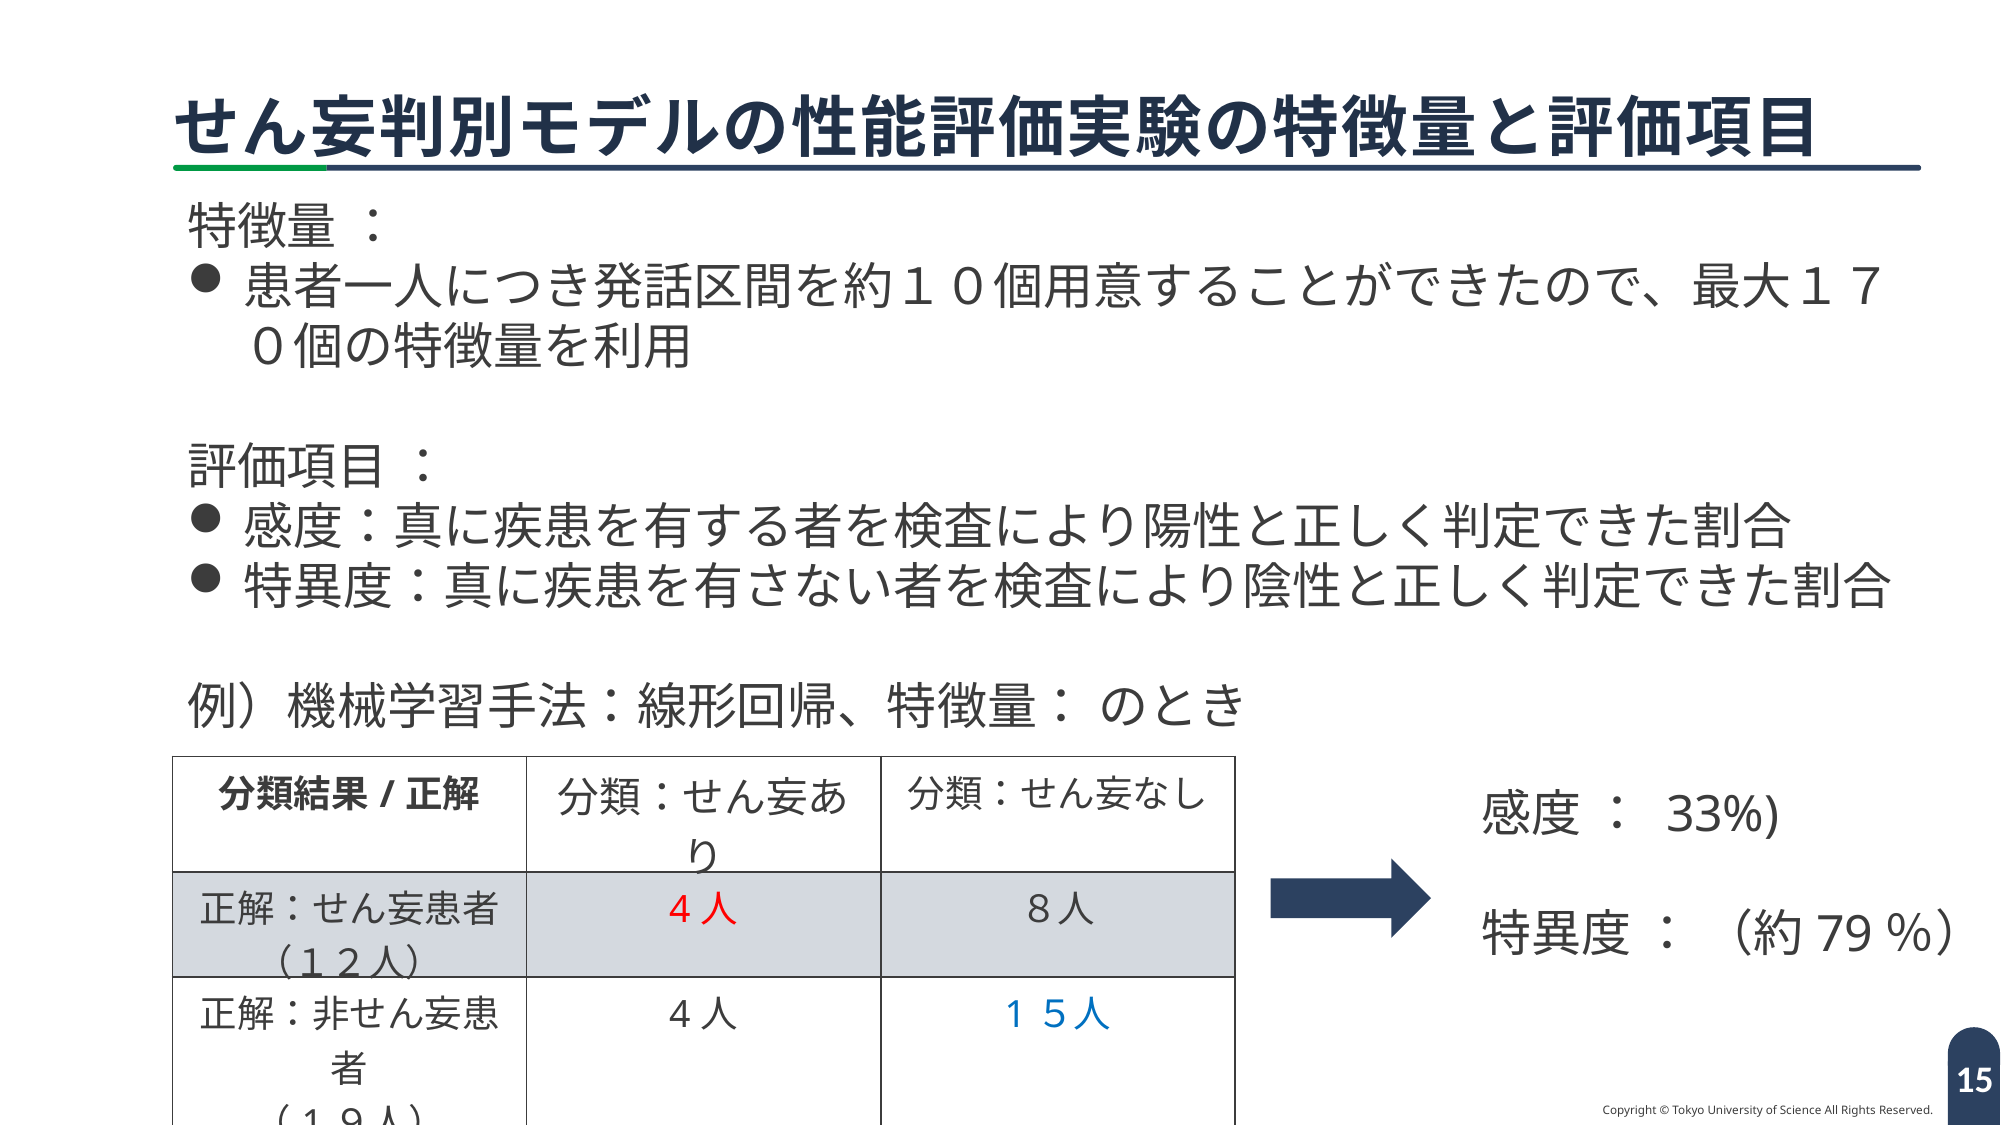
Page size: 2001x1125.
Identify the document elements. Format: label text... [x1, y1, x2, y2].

table_header 分類結果/正解 [173, 757, 526, 871]
table_cell 4人 [527, 978, 880, 1125]
table_cell 1５人 [882, 978, 1234, 1125]
table_cell ８人 [882, 873, 1234, 976]
text_box [1270, 858, 1432, 938]
table_cell 4人 [527, 873, 880, 976]
table_header 分類：せん妄なし [882, 757, 1234, 871]
table_cell 正解：非せん妄患者 （1９人） [173, 978, 526, 1125]
table_header 分類：せん妄あり [527, 757, 880, 871]
table_cell 正解：せん妄患者 （１２人） [173, 873, 526, 976]
title せん妄判別モデルの性能評価実験の特徴量と評価項目 [173, 85, 1922, 166]
